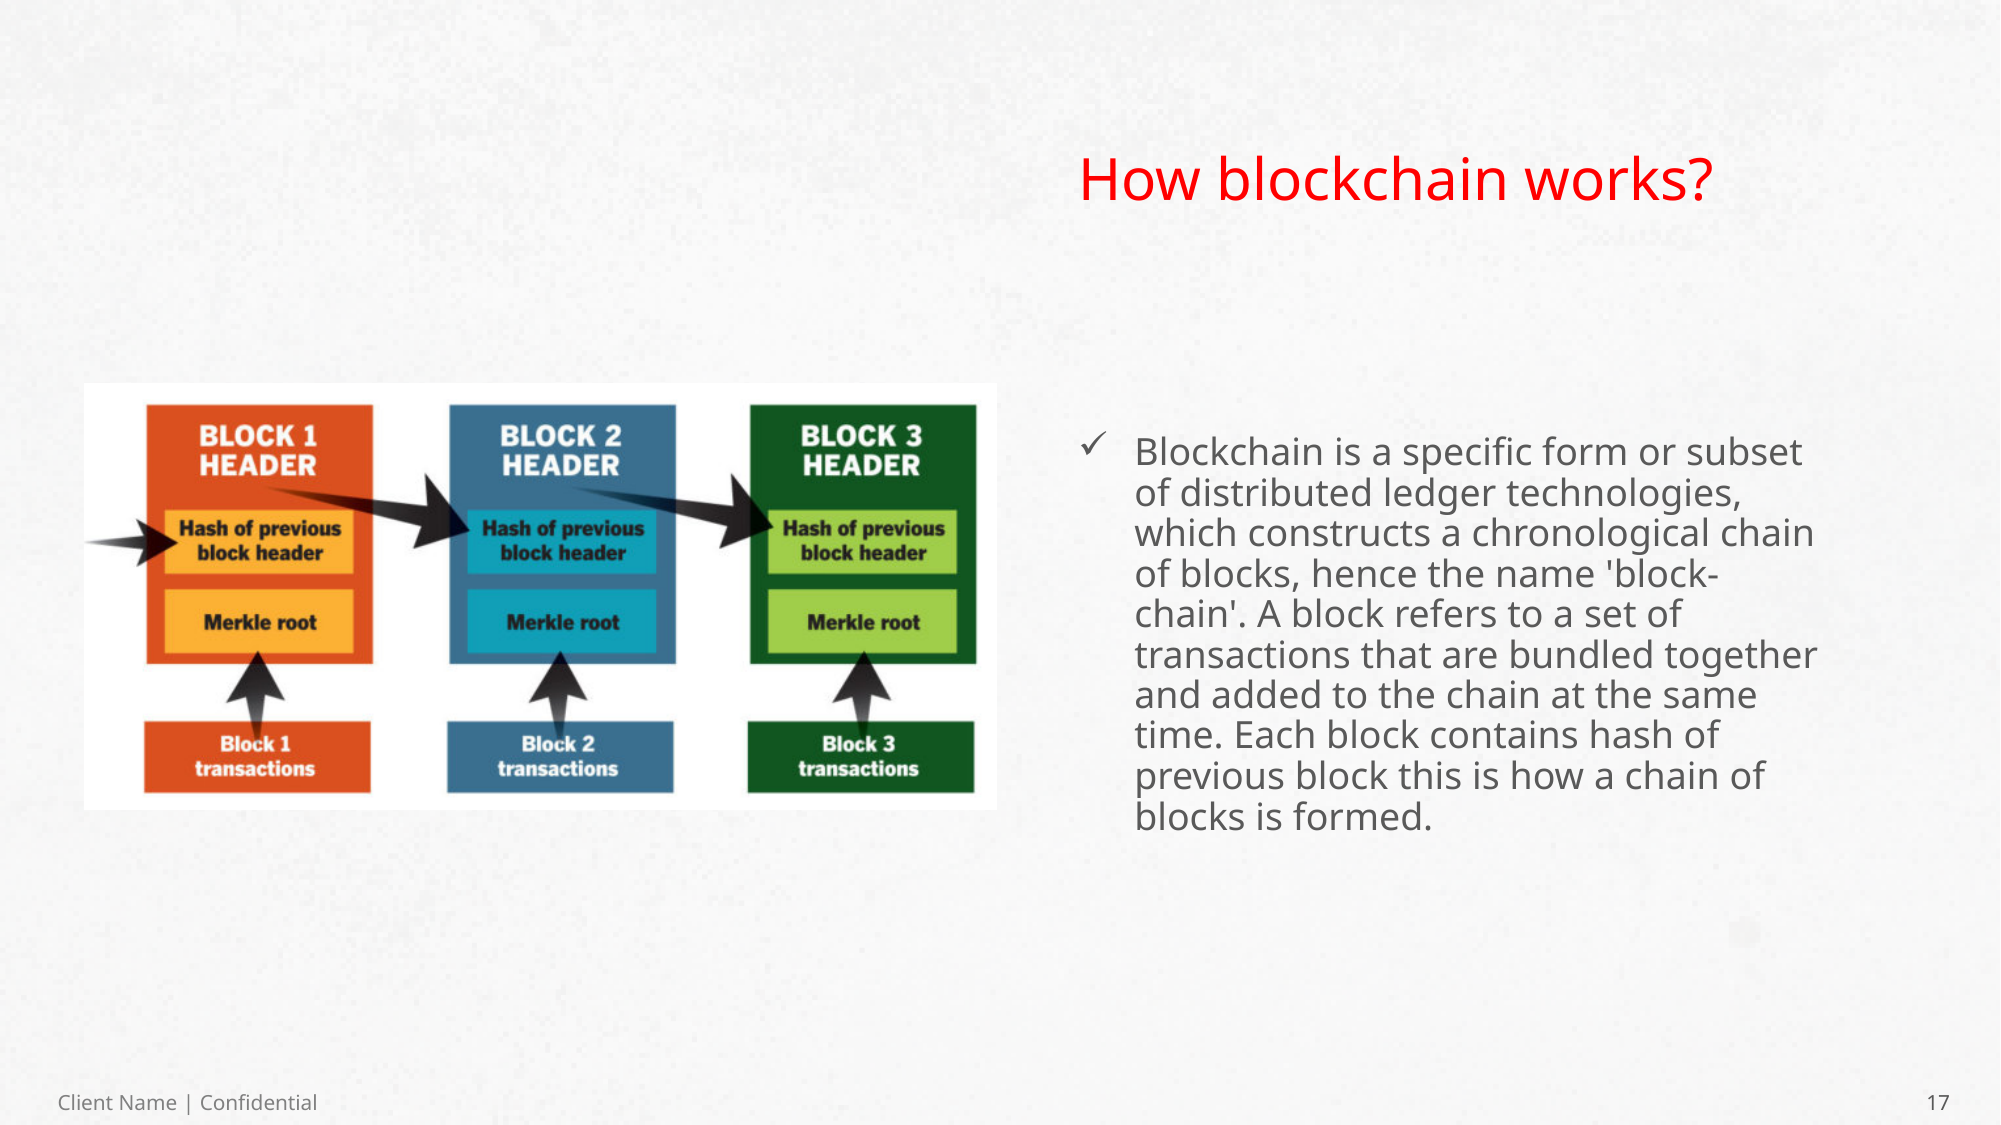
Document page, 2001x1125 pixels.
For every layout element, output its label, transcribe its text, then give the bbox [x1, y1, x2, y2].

list How blockchain works? Blockchain is a specific form or subset of distributed ledger technologies, which constructs a chronological chain of blocks, hence the name 'block-chain'. A block refers to a set of transactions that are bundled together and added to the chain at the same time. Each block contains hash of previous block this is how a chain of blocks is formed. [1003, 32, 1904, 1003]
picture [0, 0, 2001, 1125]
